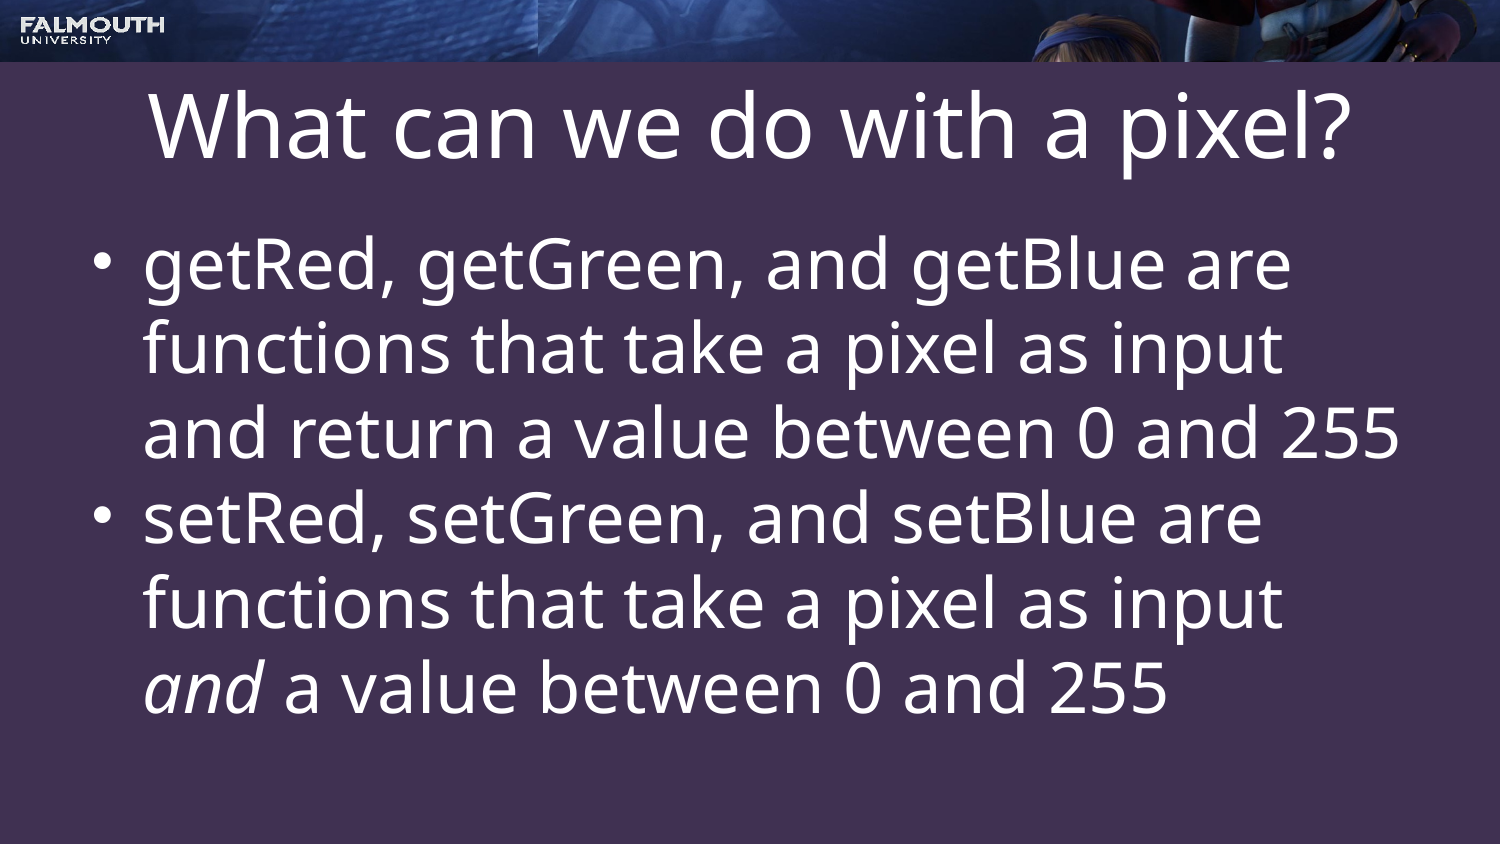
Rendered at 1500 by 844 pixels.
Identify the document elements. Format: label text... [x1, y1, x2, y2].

list getRed, getGreen, and getBlue are functions that take a pixel as input and return a value between 0 and 255 setRed, setGreen, and setBlue are functions that take a pixel as input and a value between 0 and 255 [75, 210, 1425, 768]
picture [0, 0, 1500, 62]
title What can we do with a pixel? [75, 52, 1425, 194]
